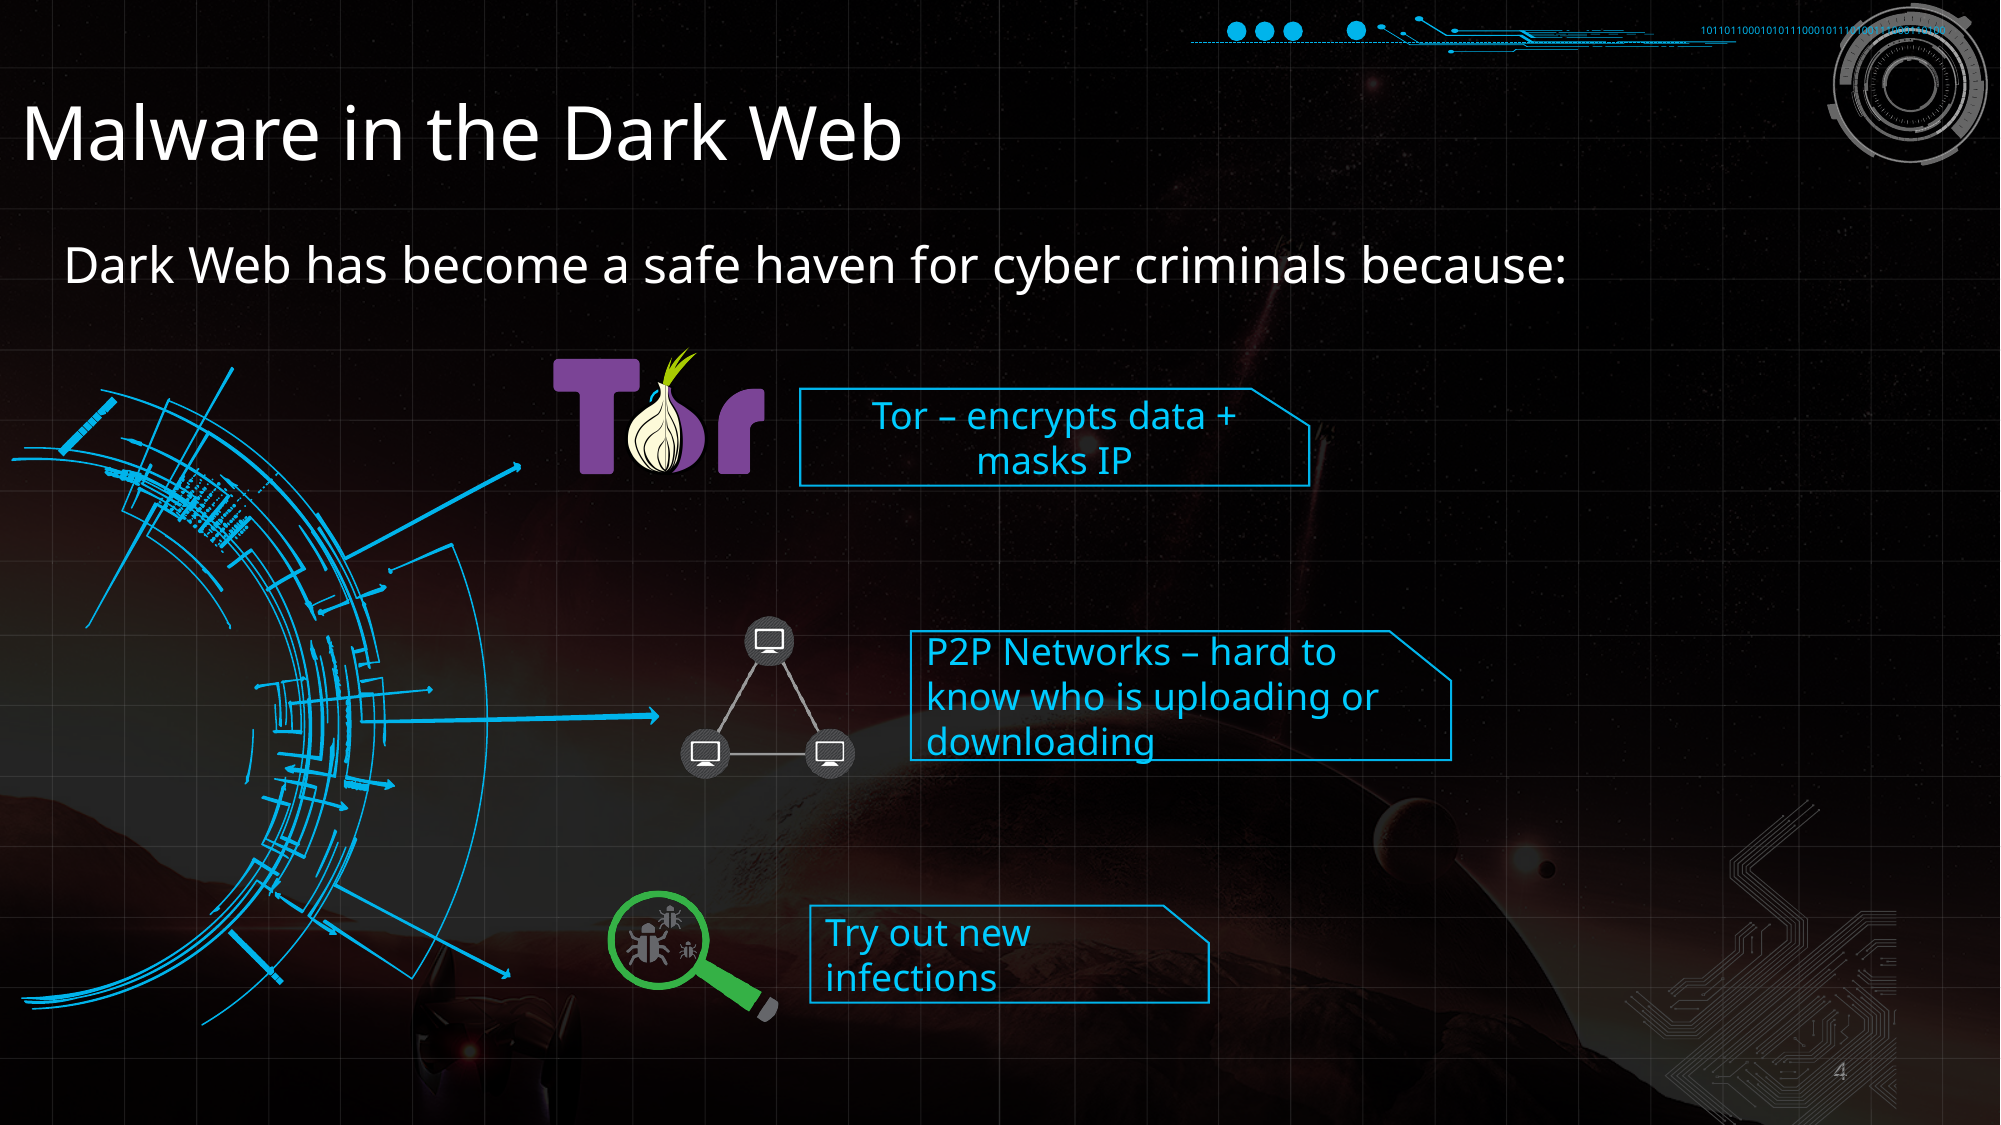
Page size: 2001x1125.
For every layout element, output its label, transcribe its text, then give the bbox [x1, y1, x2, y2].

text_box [649, 388, 1310, 486]
picture [591, 860, 792, 1052]
picture [553, 346, 765, 475]
text_box Malware in the Dark Web [5, 77, 921, 183]
text_box Dark Web has become a safe haven for cyber criminals because: [48, 226, 1584, 301]
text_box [1623, 799, 1897, 1125]
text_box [0, 355, 618, 1085]
text_box P2P Networks – hard to know who is uploading or downloading [910, 631, 1452, 761]
text_box Try out new infections [810, 905, 1209, 1003]
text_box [1377, 16, 1737, 54]
text_box 10110110001010111000101110100111000110100 [1737, 24, 1826, 37]
picture [646, 576, 888, 818]
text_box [1190, 21, 1687, 43]
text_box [1826, 2, 1988, 166]
slide_number 4 [1412, 1042, 1623, 1103]
